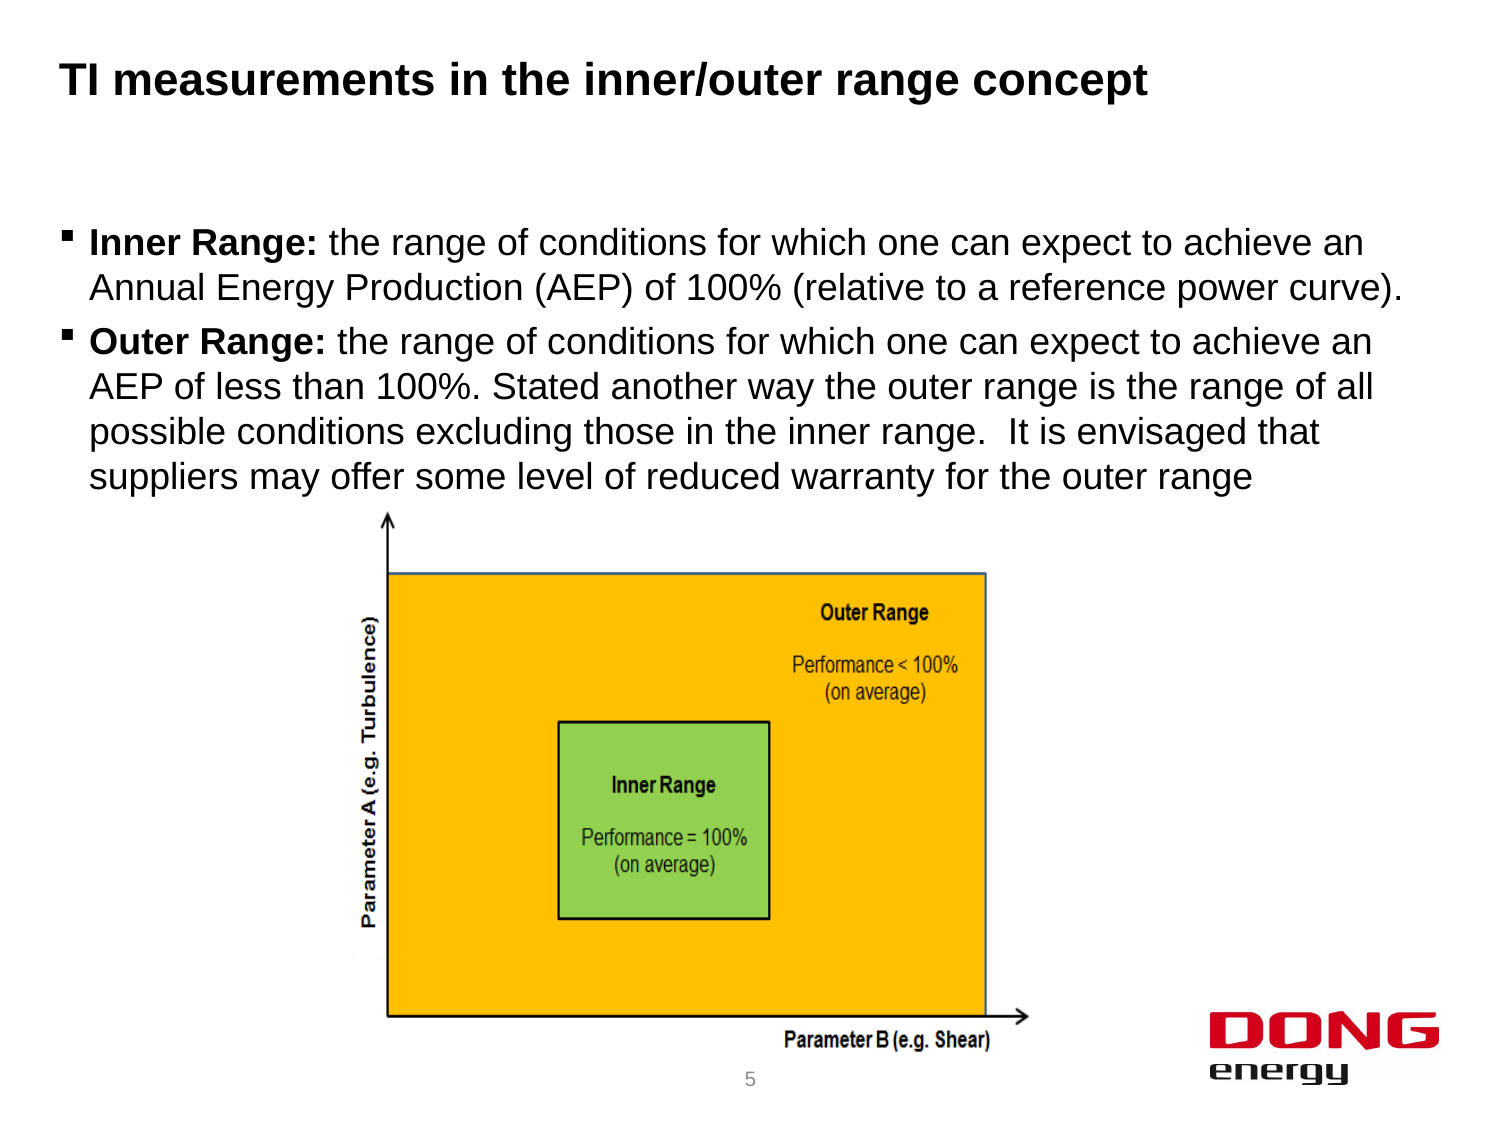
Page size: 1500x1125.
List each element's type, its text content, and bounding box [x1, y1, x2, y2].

title TI measurements in the inner/outer range concept [59, 55, 1442, 191]
picture [348, 503, 1031, 1059]
list Inner Range: the range of conditions for which one can expect to achieve an Annual Energy Production (AEP) of 100% (relative to a reference power curve). Outer Range: the range of conditions for which one can expect to achieve an AEP of less than 100%. Stated another way the outer range is the range of all possible conditions excluding those in the inner range. It is envisaged that suppliers may offer some level of reduced warranty for the outer range [59, 217, 1442, 977]
slide_number 5 [713, 1067, 787, 1091]
picture [1210, 1011, 1439, 1085]
